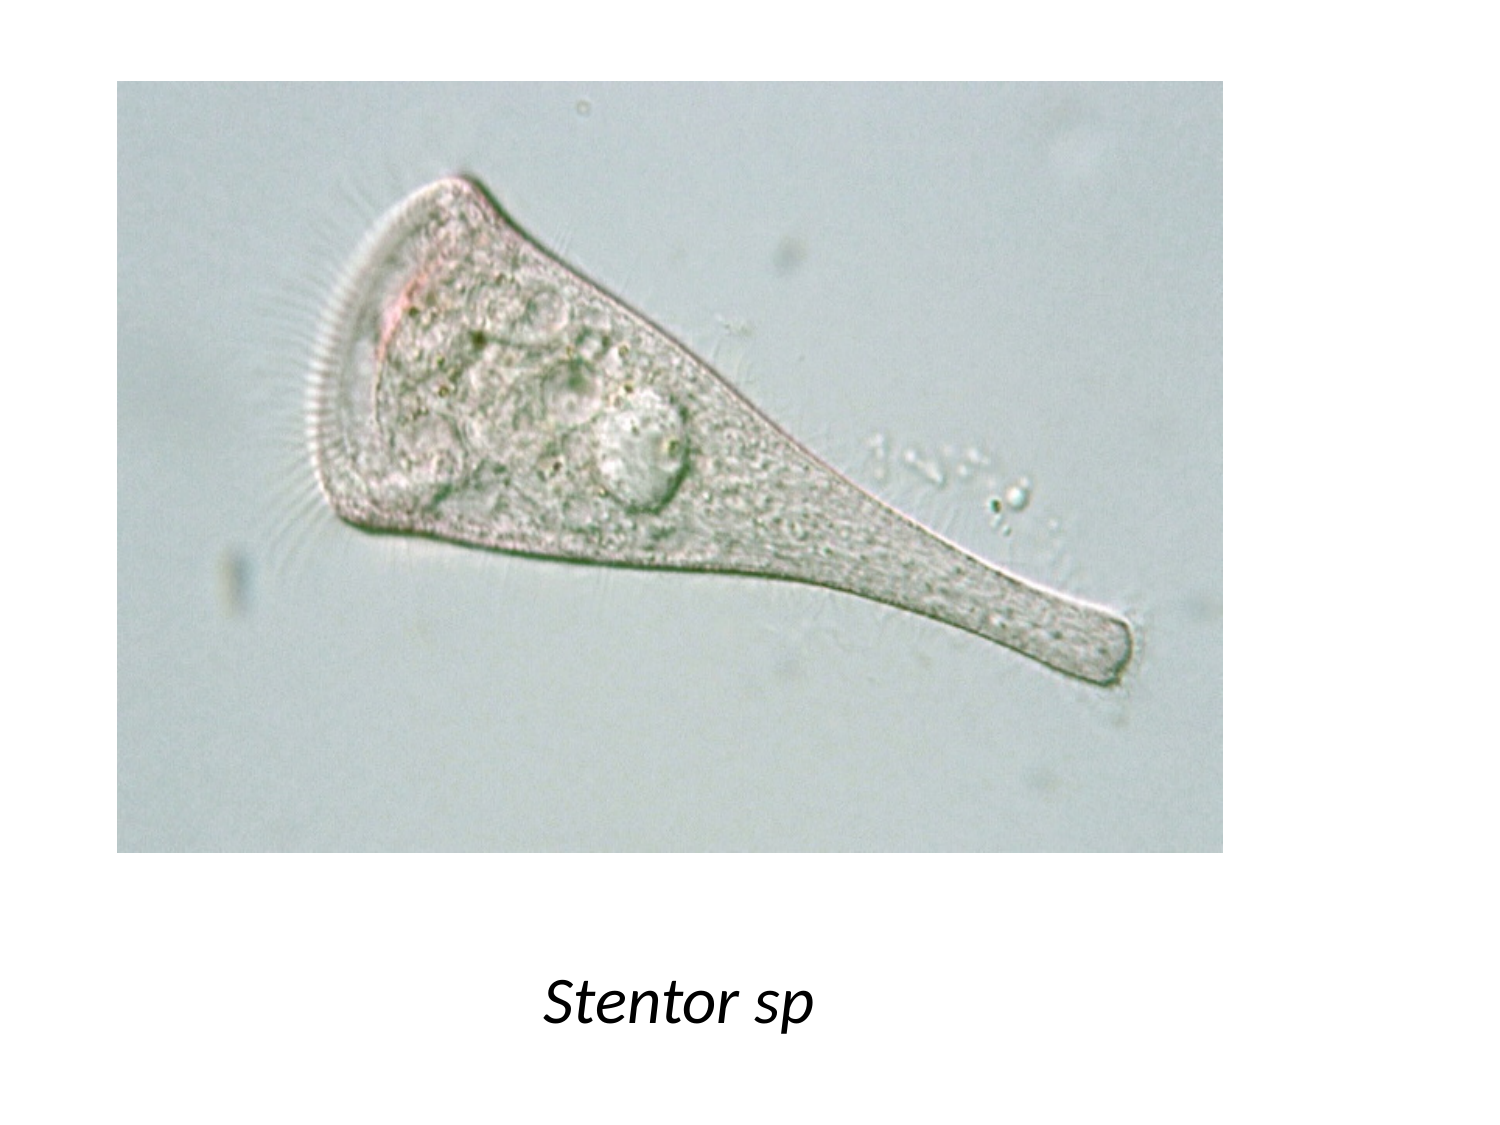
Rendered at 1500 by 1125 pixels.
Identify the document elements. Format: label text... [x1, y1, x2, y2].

text_box Stentor sp [528, 949, 831, 1044]
picture [116, 81, 1223, 854]
